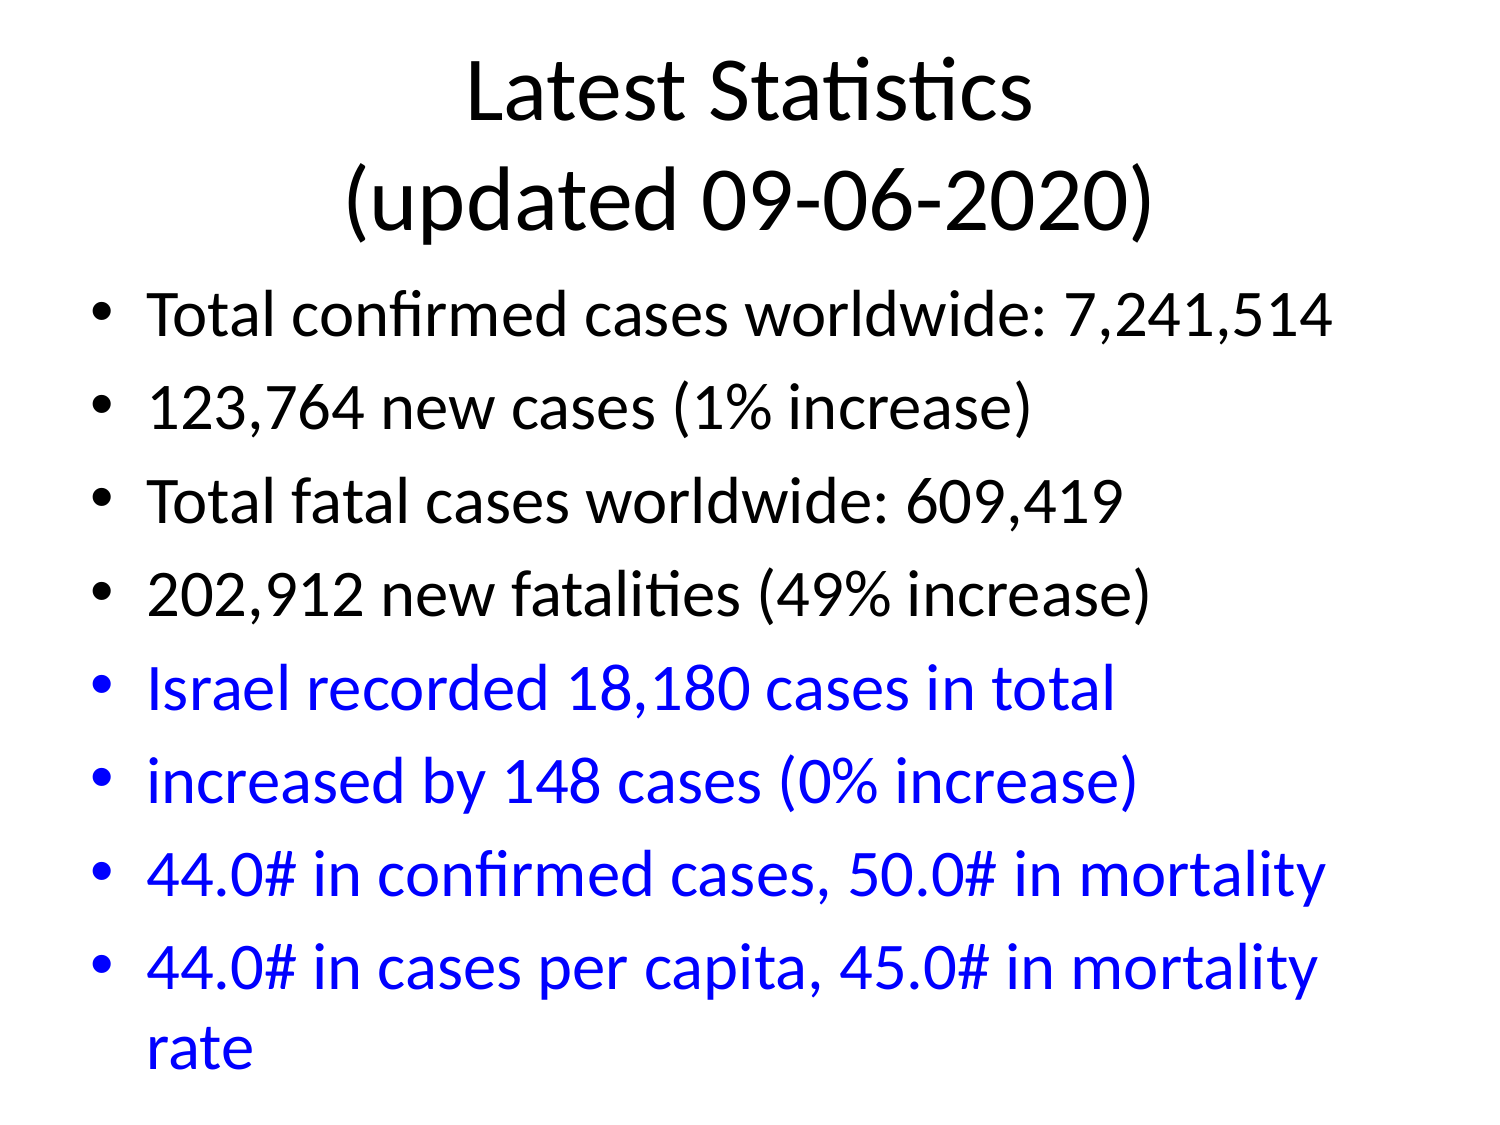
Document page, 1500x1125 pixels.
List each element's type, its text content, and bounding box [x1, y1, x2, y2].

title Latest Statistics (updated 09-06-2020) [75, 45, 1425, 233]
list Total confirmed cases worldwide: 7,241,514 123,764 new cases (1% increase) Total fatal cases worldwide: 609,419 202,912 new fatalities (49% increase) Israel recorded 18,180 cases in total increased by 148 cases (0% increase) 44.0# in confirmed cases, 50.0# in mortality 44.0# in cases per capita, 45.0# in mortality rate [75, 262, 1425, 1005]
